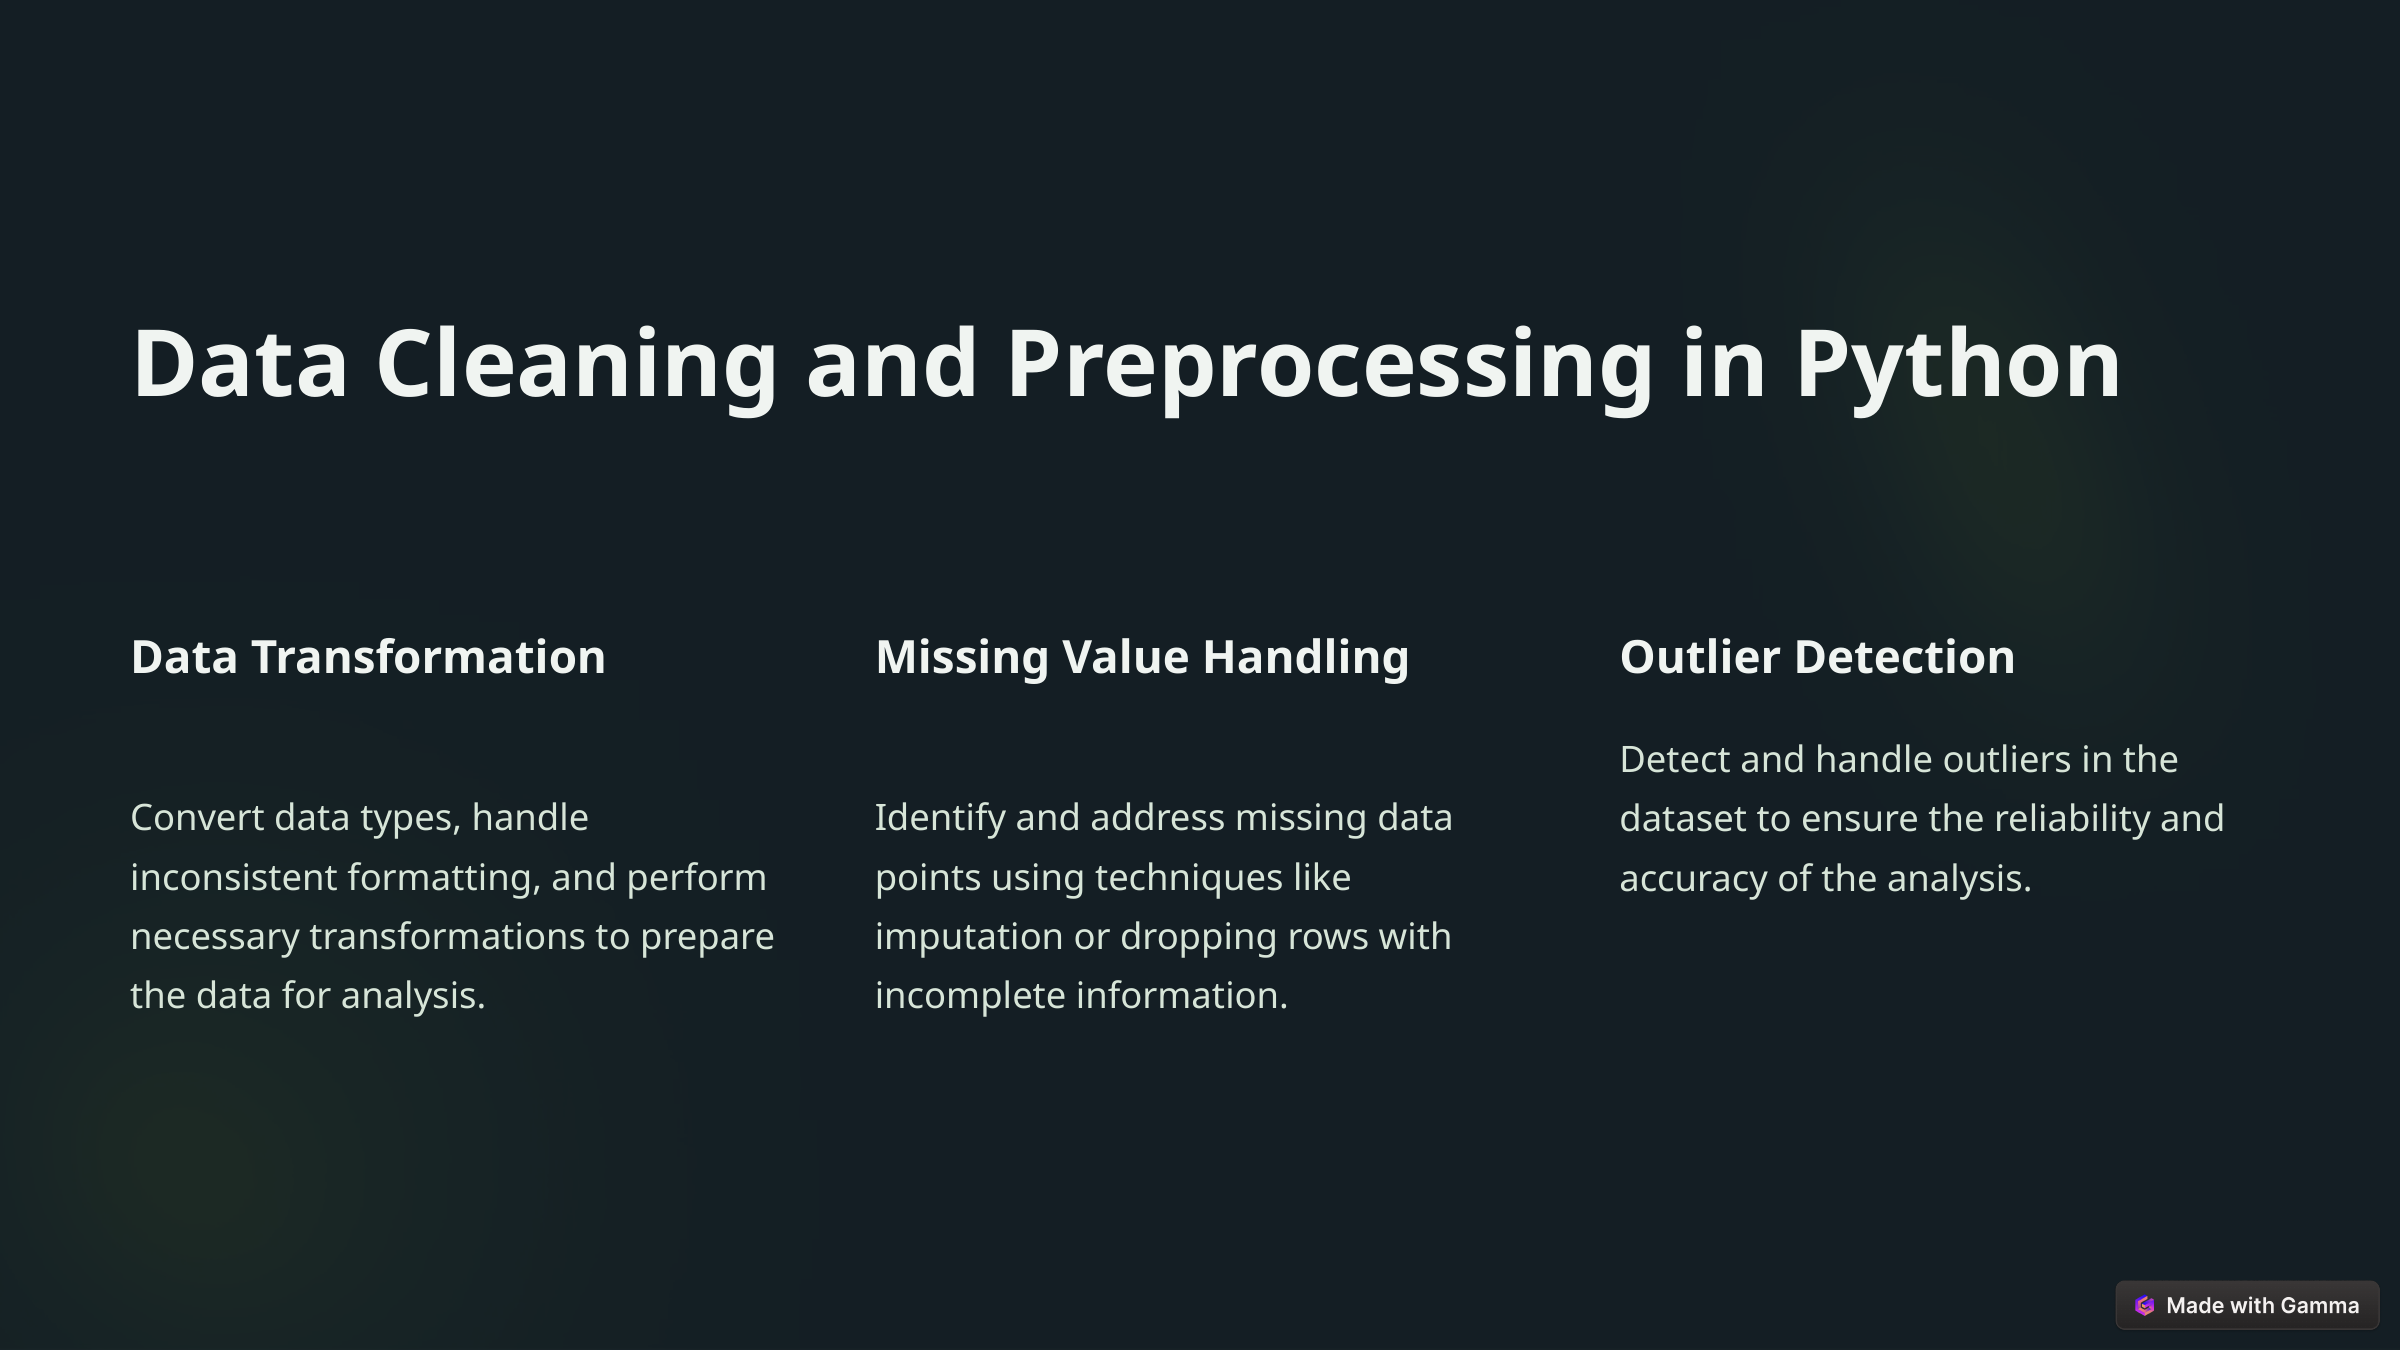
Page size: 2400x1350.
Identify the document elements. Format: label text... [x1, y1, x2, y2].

text_box Missing Value Handling [874, 625, 1528, 742]
text_box Convert data types, handle inconsistent formatting, and perform necessary transformations to prepare the data for analysis. [130, 778, 783, 1017]
text_box Outlier Detection [1619, 625, 2246, 684]
text_box Data Cleaning and Preprocessing in Python [130, 299, 2270, 533]
picture [2106, 1271, 2389, 1339]
text_box Identify and address missing data points using techniques like imputation or dropping rows with incomplete information. [874, 778, 1528, 1017]
text_box Detect and handle outliers in the dataset to ensure the reliability and accuracy of the analysis. [1619, 720, 2272, 900]
text_box Data Transformation [130, 625, 783, 742]
